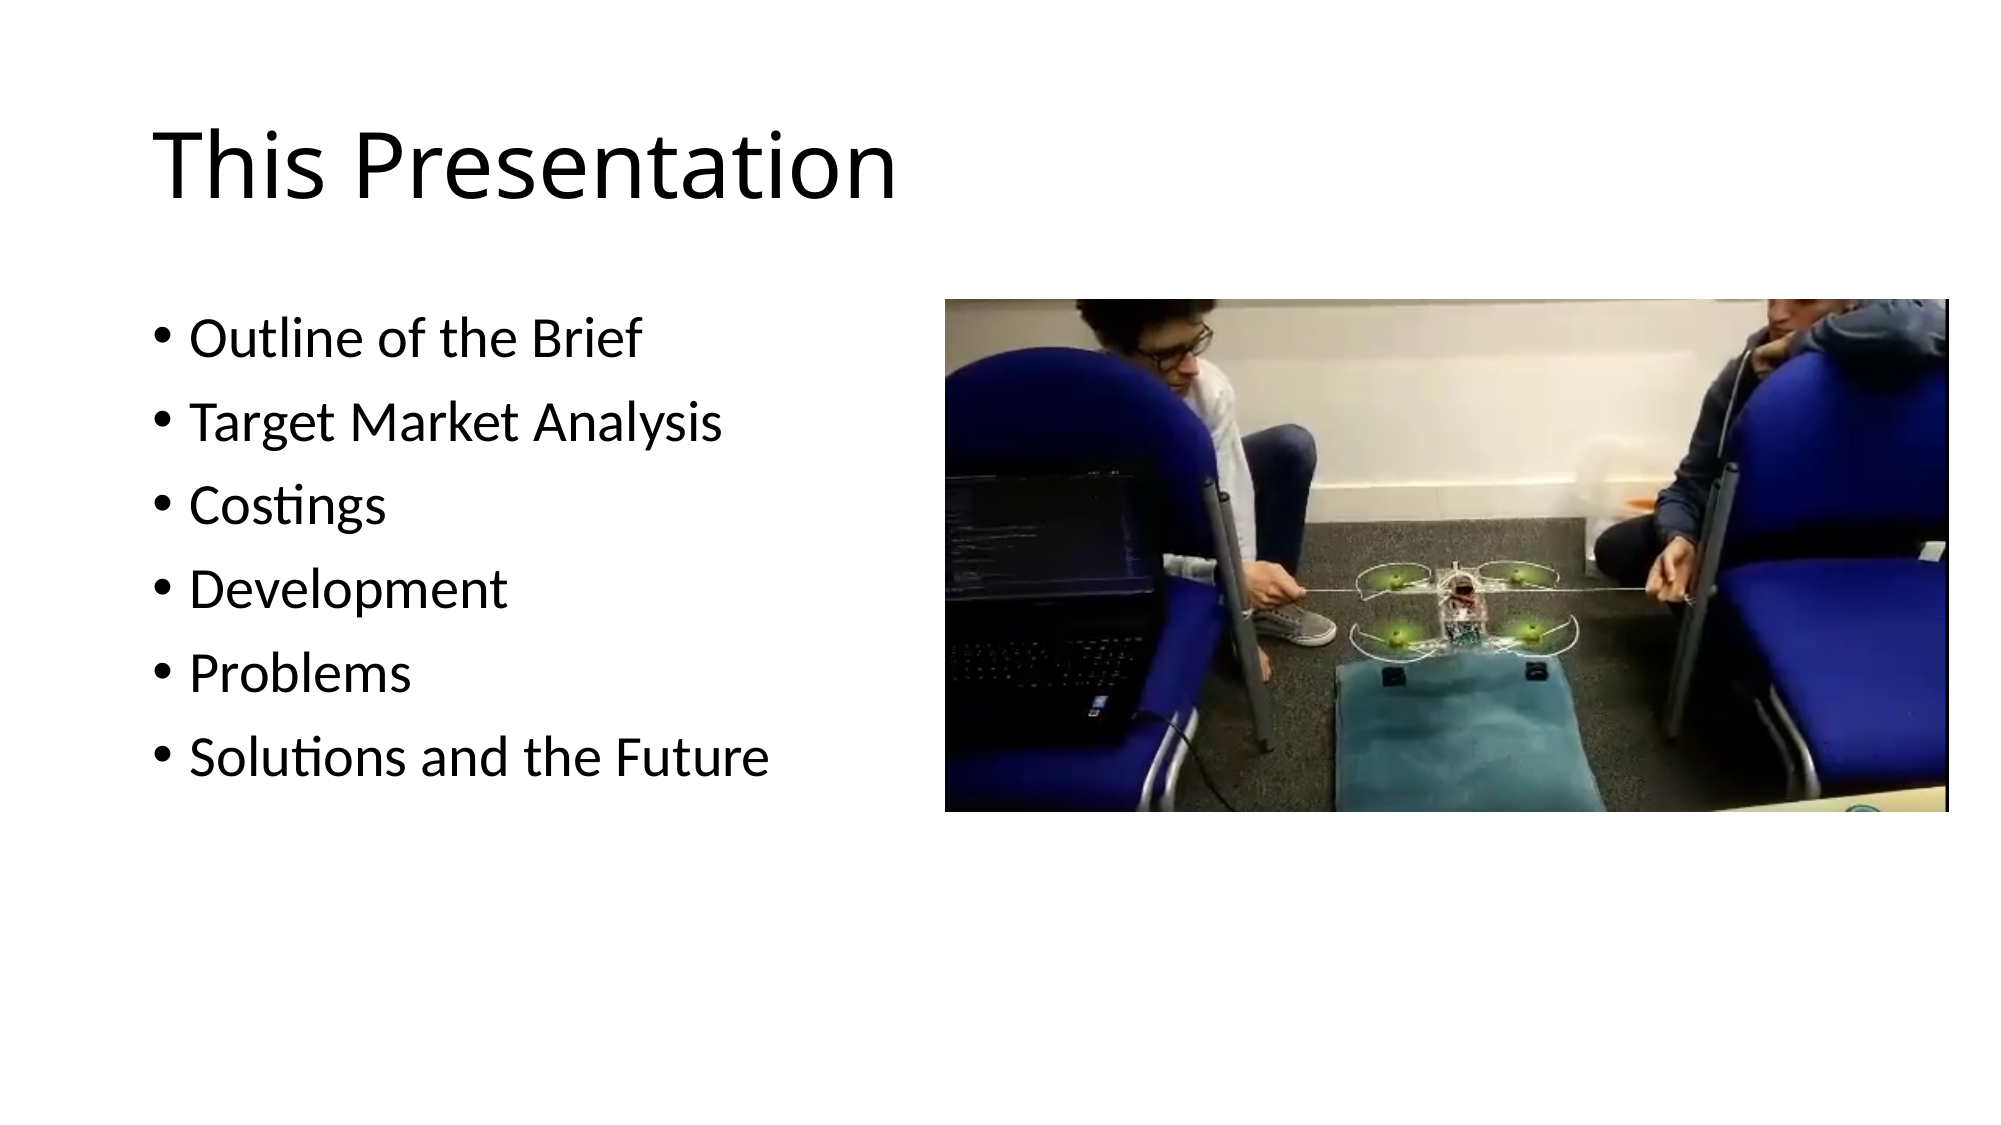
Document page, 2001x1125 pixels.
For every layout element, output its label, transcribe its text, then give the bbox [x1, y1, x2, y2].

title This Presentation [137, 59, 1863, 278]
picture [945, 299, 1949, 812]
list Outline of the Brief Target Market Analysis Costings Development Problems Solutions and the Future [137, 299, 1863, 1014]
